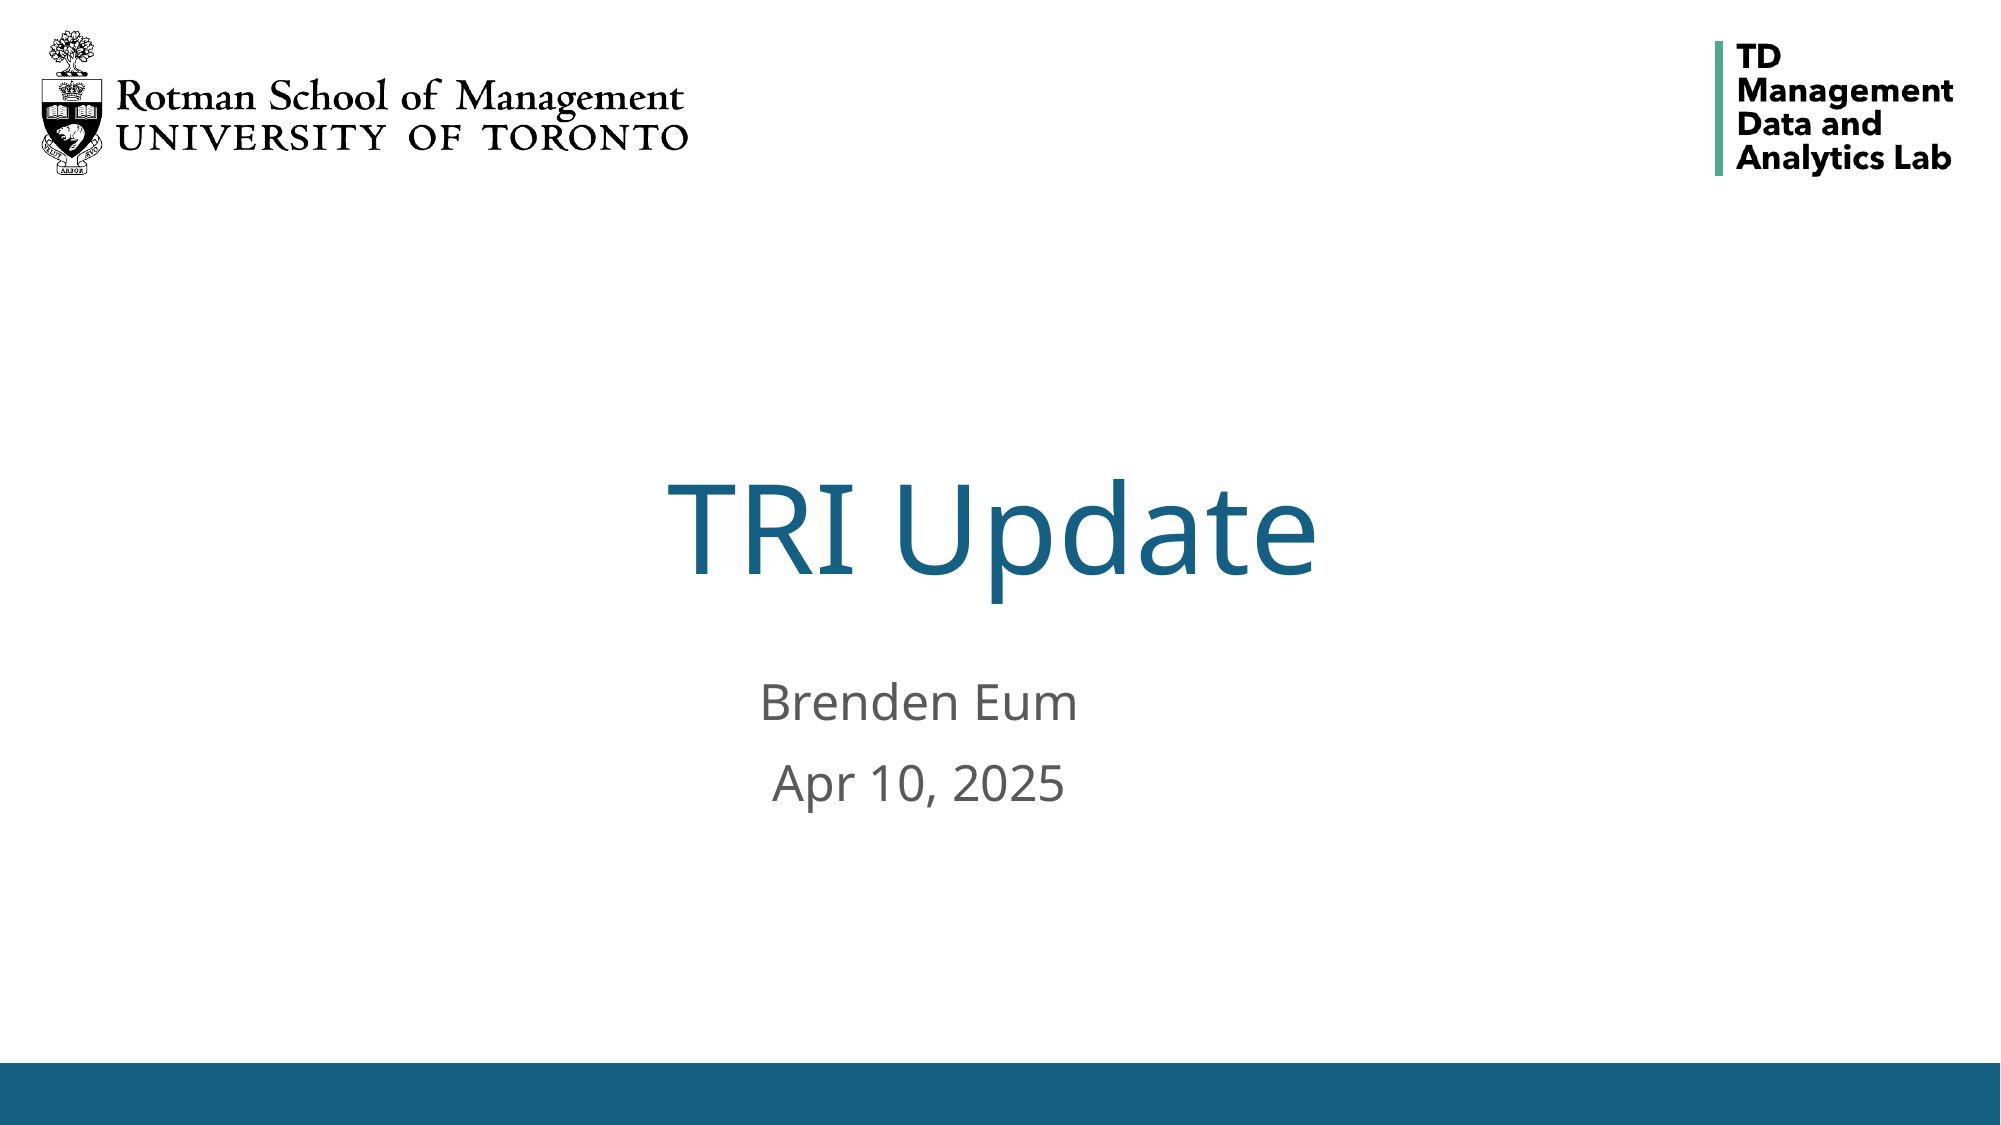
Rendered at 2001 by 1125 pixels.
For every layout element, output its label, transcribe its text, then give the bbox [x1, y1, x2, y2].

picture [1705, 32, 1967, 187]
title TRI Update [10, 240, 1980, 609]
picture [31, 19, 698, 187]
subtitle Brenden Eum Apr 10, 2025 [389, 663, 1450, 935]
